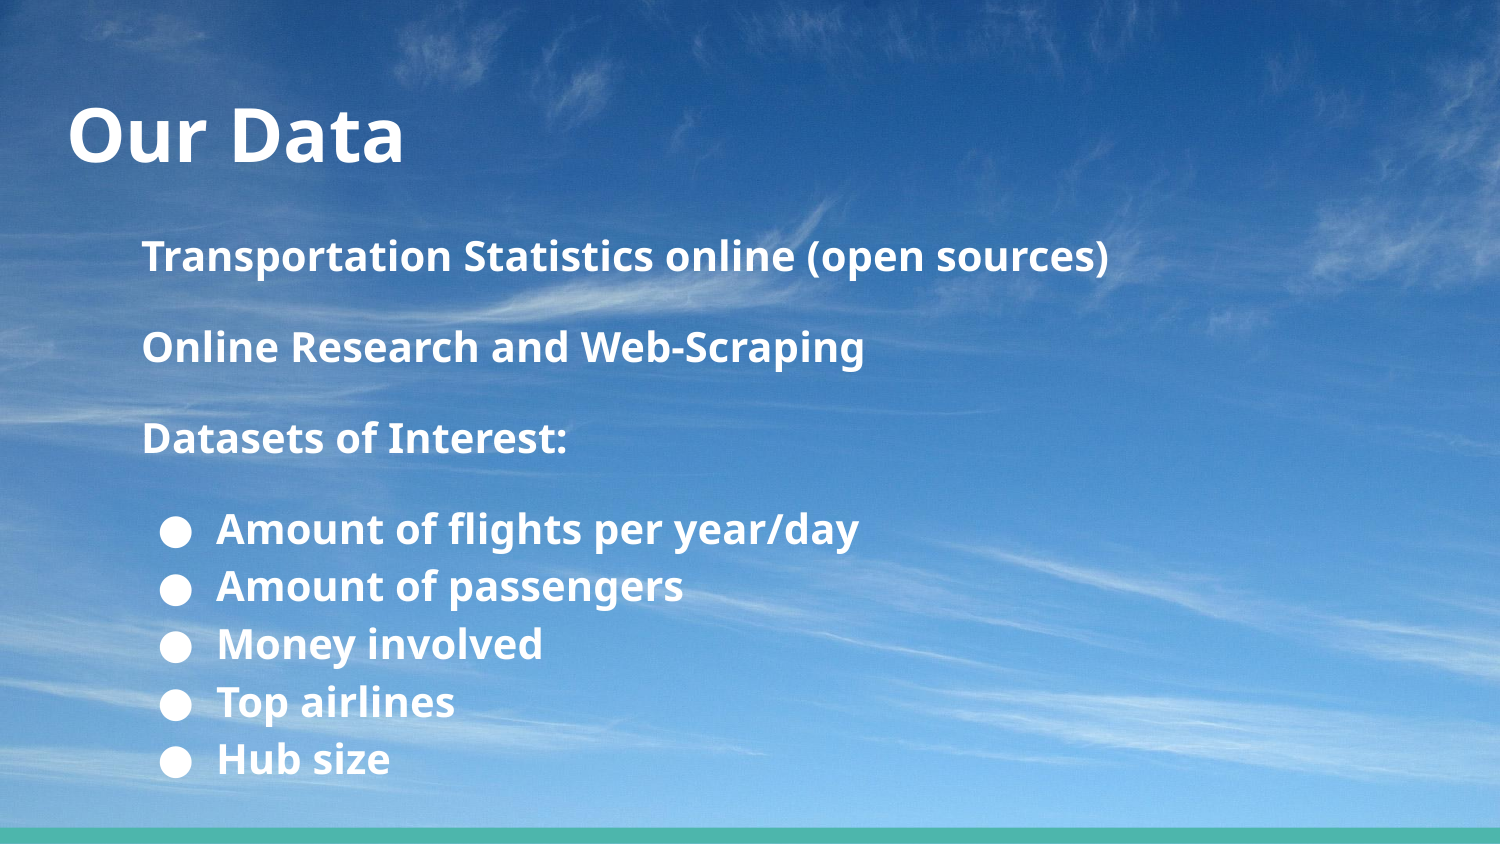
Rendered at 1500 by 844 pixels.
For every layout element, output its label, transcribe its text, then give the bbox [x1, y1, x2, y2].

picture [0, 0, 1500, 827]
title Our Data [51, 72, 1449, 189]
list Transportation Statistics online (open sources) Online Research and Web-Scraping Datasets of Interest: Amount of flights per year/day Amount of passengers Money involved Top airlines Hub size [51, 207, 1449, 750]
